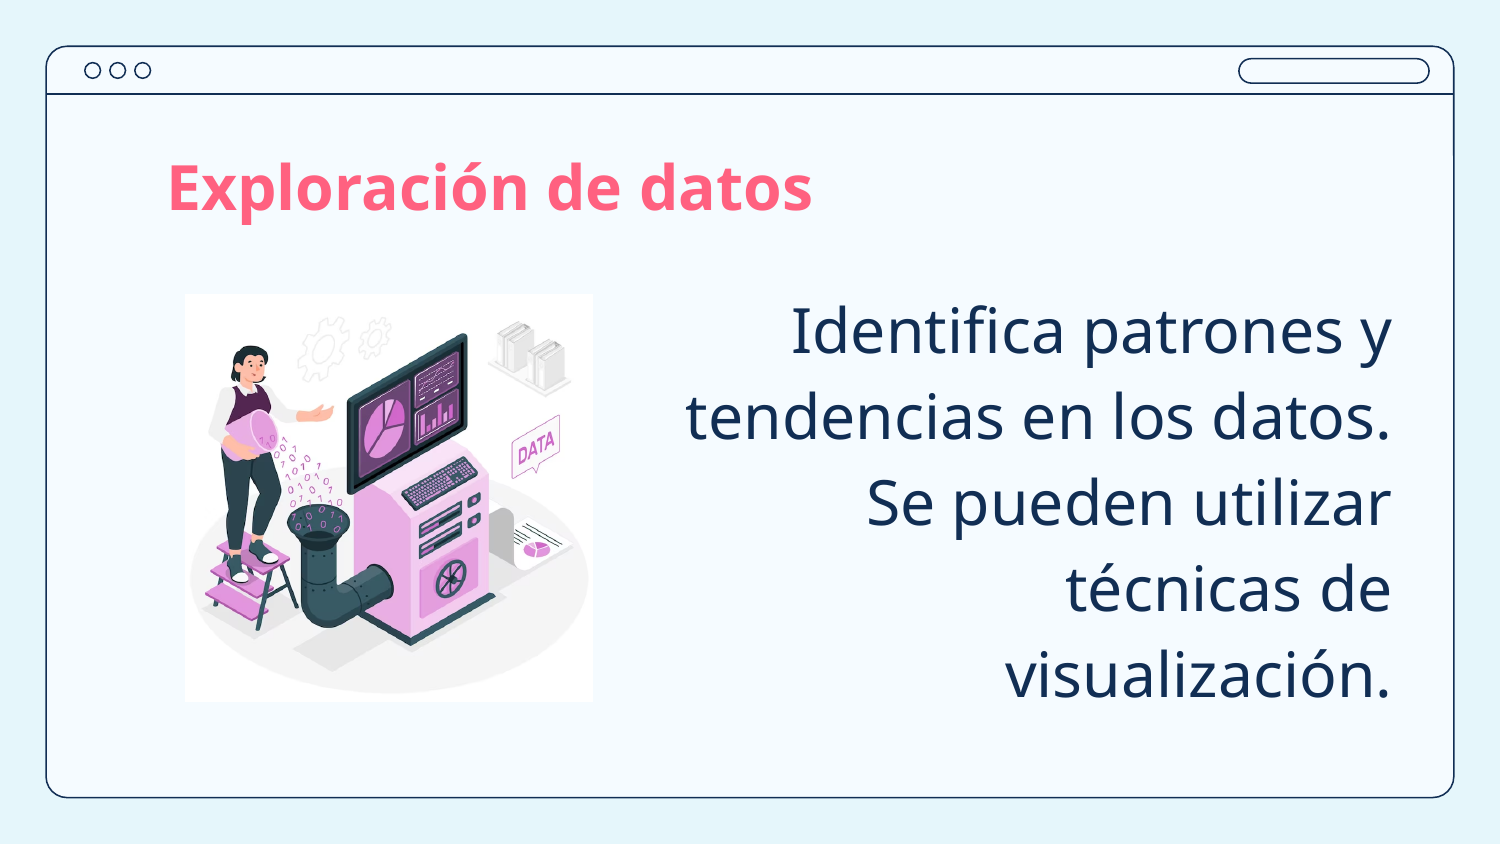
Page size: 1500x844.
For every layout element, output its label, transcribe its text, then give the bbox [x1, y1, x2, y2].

picture [184, 294, 593, 703]
subtitle Identifica patrones y tendencias en los datos. Se pueden utilizar técnicas de visualización. [655, 271, 1409, 726]
title Exploración de datos [76, 122, 829, 210]
